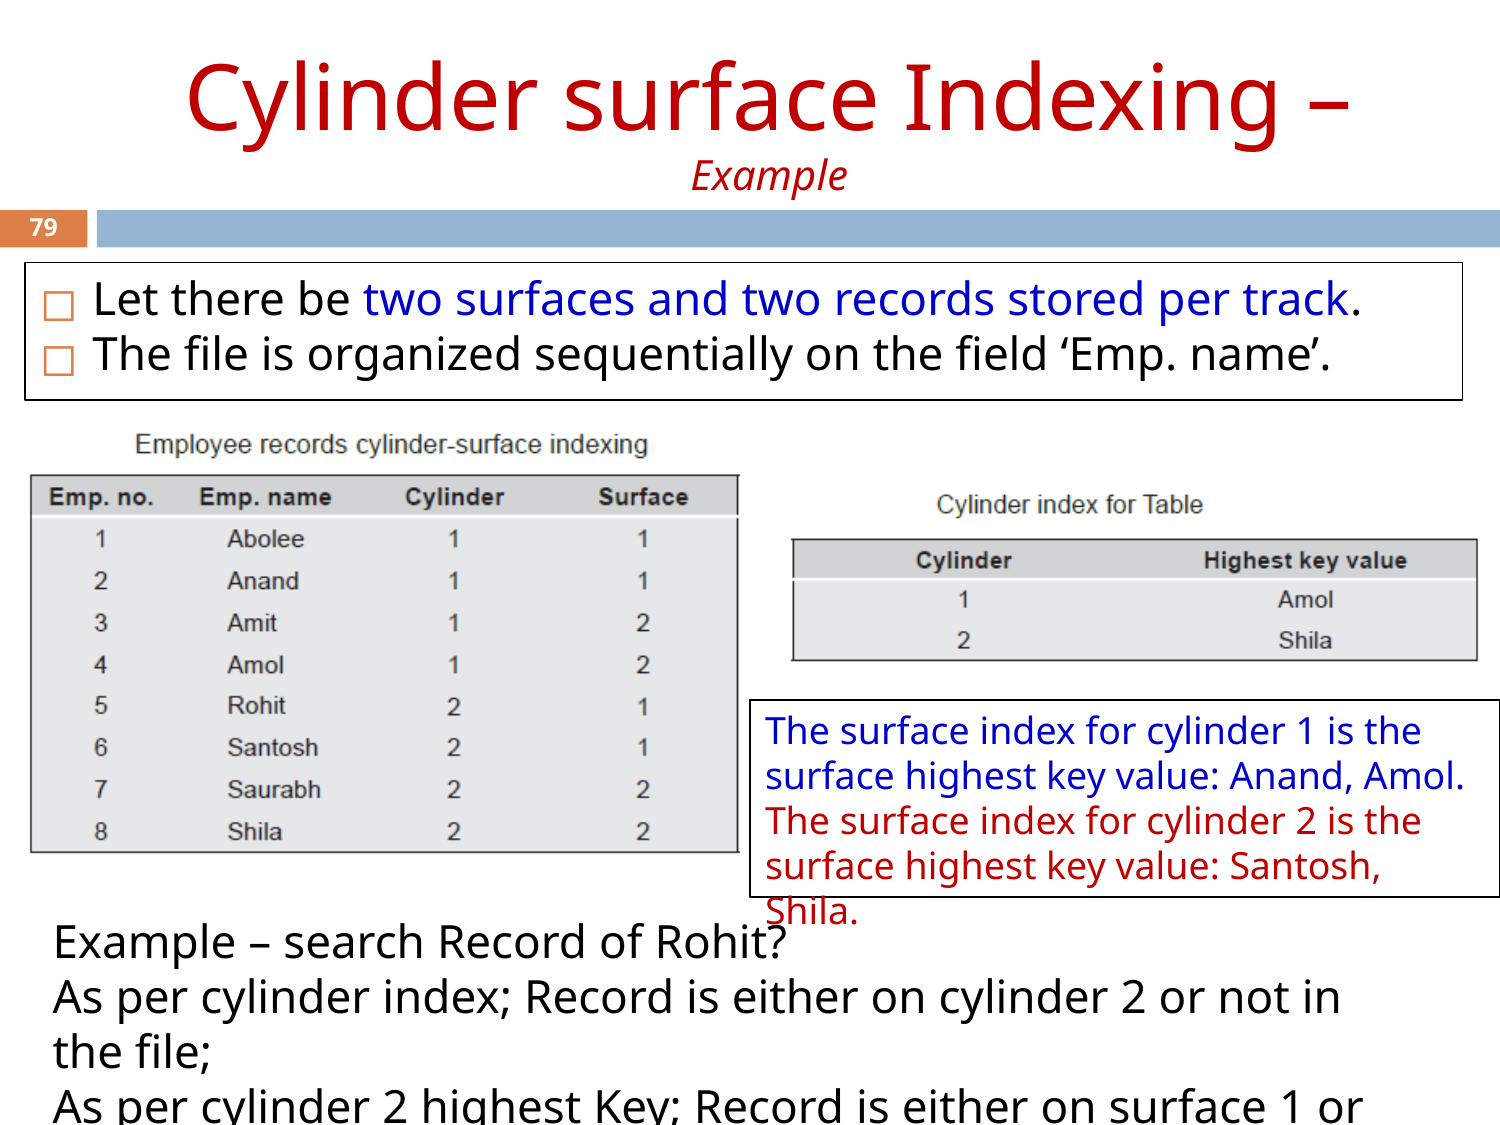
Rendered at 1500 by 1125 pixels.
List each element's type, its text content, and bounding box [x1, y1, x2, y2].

text_box Example – search Record of Rohit? As per cylinder index; Record is either on cylinder 2 or not in the file; As per cylinder 2 highest Key; Record is either on surface 1 or not; [37, 905, 1425, 1088]
title Cylinder surface Indexing – Example [100, 37, 1438, 200]
picture [785, 487, 1500, 674]
list Let there be two surfaces and two records stored per track. The file is organized sequentially on the field ‘Emp. name’. [24, 262, 1463, 400]
slide_number 79 [0, 208, 88, 249]
picture [24, 410, 751, 863]
text_box The surface index for cylinder 1 is the surface highest key value: Anand, Amol. The surface index for cylinder 2 is the surface highest key value: Santosh, Shila. [749, 699, 1500, 897]
